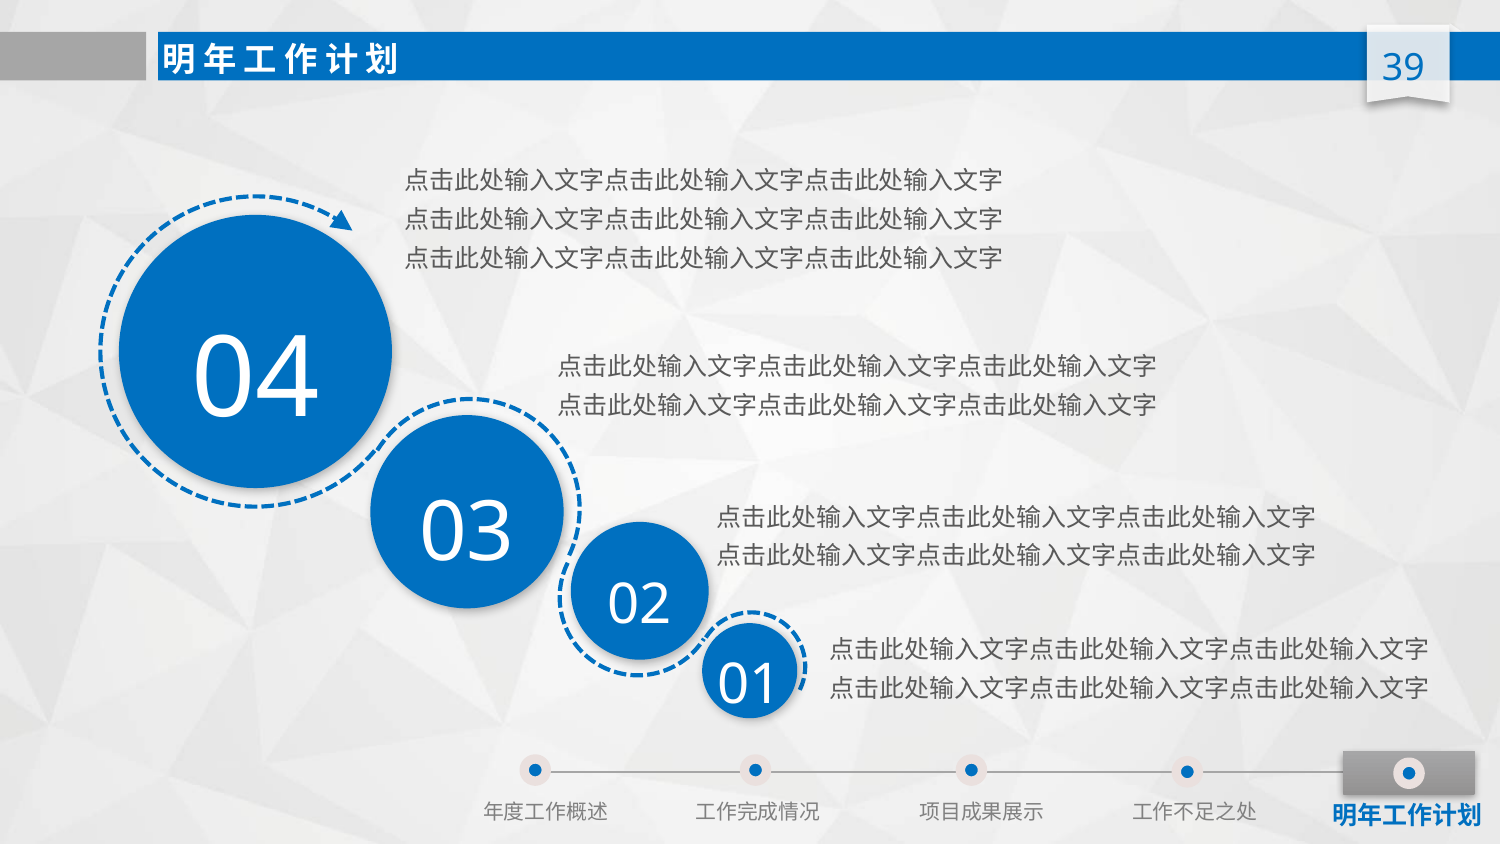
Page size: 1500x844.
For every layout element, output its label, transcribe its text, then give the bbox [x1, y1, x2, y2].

text_box 明 年 工 作 计 划 [147, 31, 491, 86]
text_box 01 [702, 679, 797, 719]
picture [0, 81, 1500, 844]
text_box 点击此处输入文字点击此处输入文字点击此处输入文字 点击此处输入文字点击此处输入文字点击此处输入文字 [824, 335, 1192, 425]
text_box 点击此处输入文字点击此处输入文字点击此处输入文字 点击此处输入文字点击此处输入文字点击此处输入文字 [818, 619, 1450, 709]
picture [0, 0, 1500, 31]
text_box 点击此处输入文字点击此处输入文字点击此处输入文字 点击此处输入文字点击此处输入文字点击此处输入文字 [824, 486, 1332, 576]
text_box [100, 195, 820, 671]
text_box 点击此处输入文字点击此处输入文字点击此处输入文字 点击此处输入文字点击此处输入文字点击此处输入文字 点击此处输入文字点击此处输入文字点击此处输入文字 [393, 150, 1083, 279]
